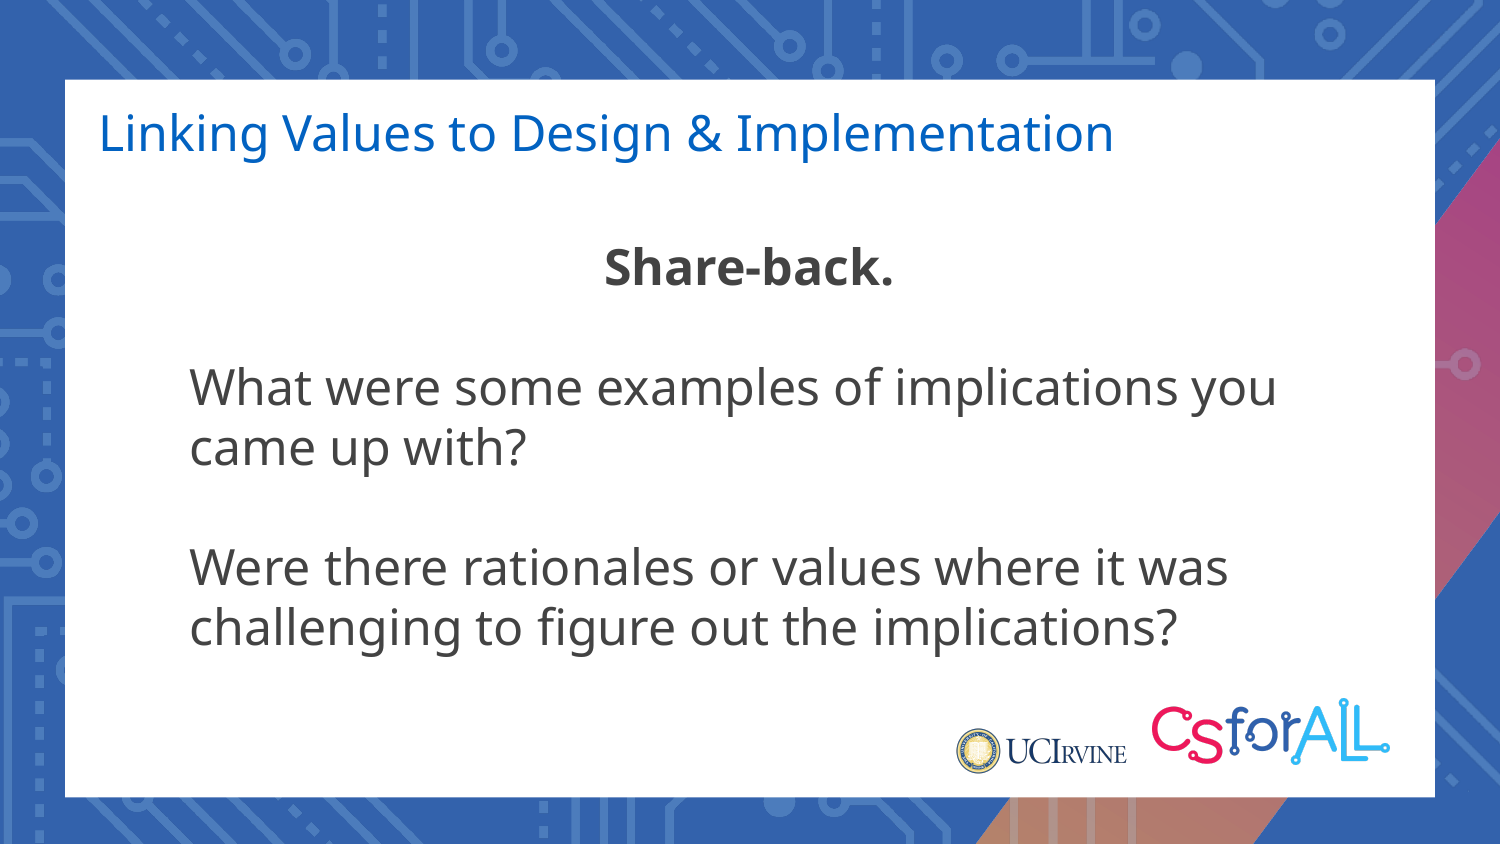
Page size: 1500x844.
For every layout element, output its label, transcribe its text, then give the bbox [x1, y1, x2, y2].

text_box [556, 313, 1405, 413]
text_box Share-back. What were some examples of implications you came up with? Were there rationales or values where it was challenging to figure out the implications? [174, 211, 1338, 352]
text_box Linking Values to Design & Implementation [83, 77, 1410, 177]
picture [1152, 698, 1390, 765]
picture [956, 728, 1127, 774]
